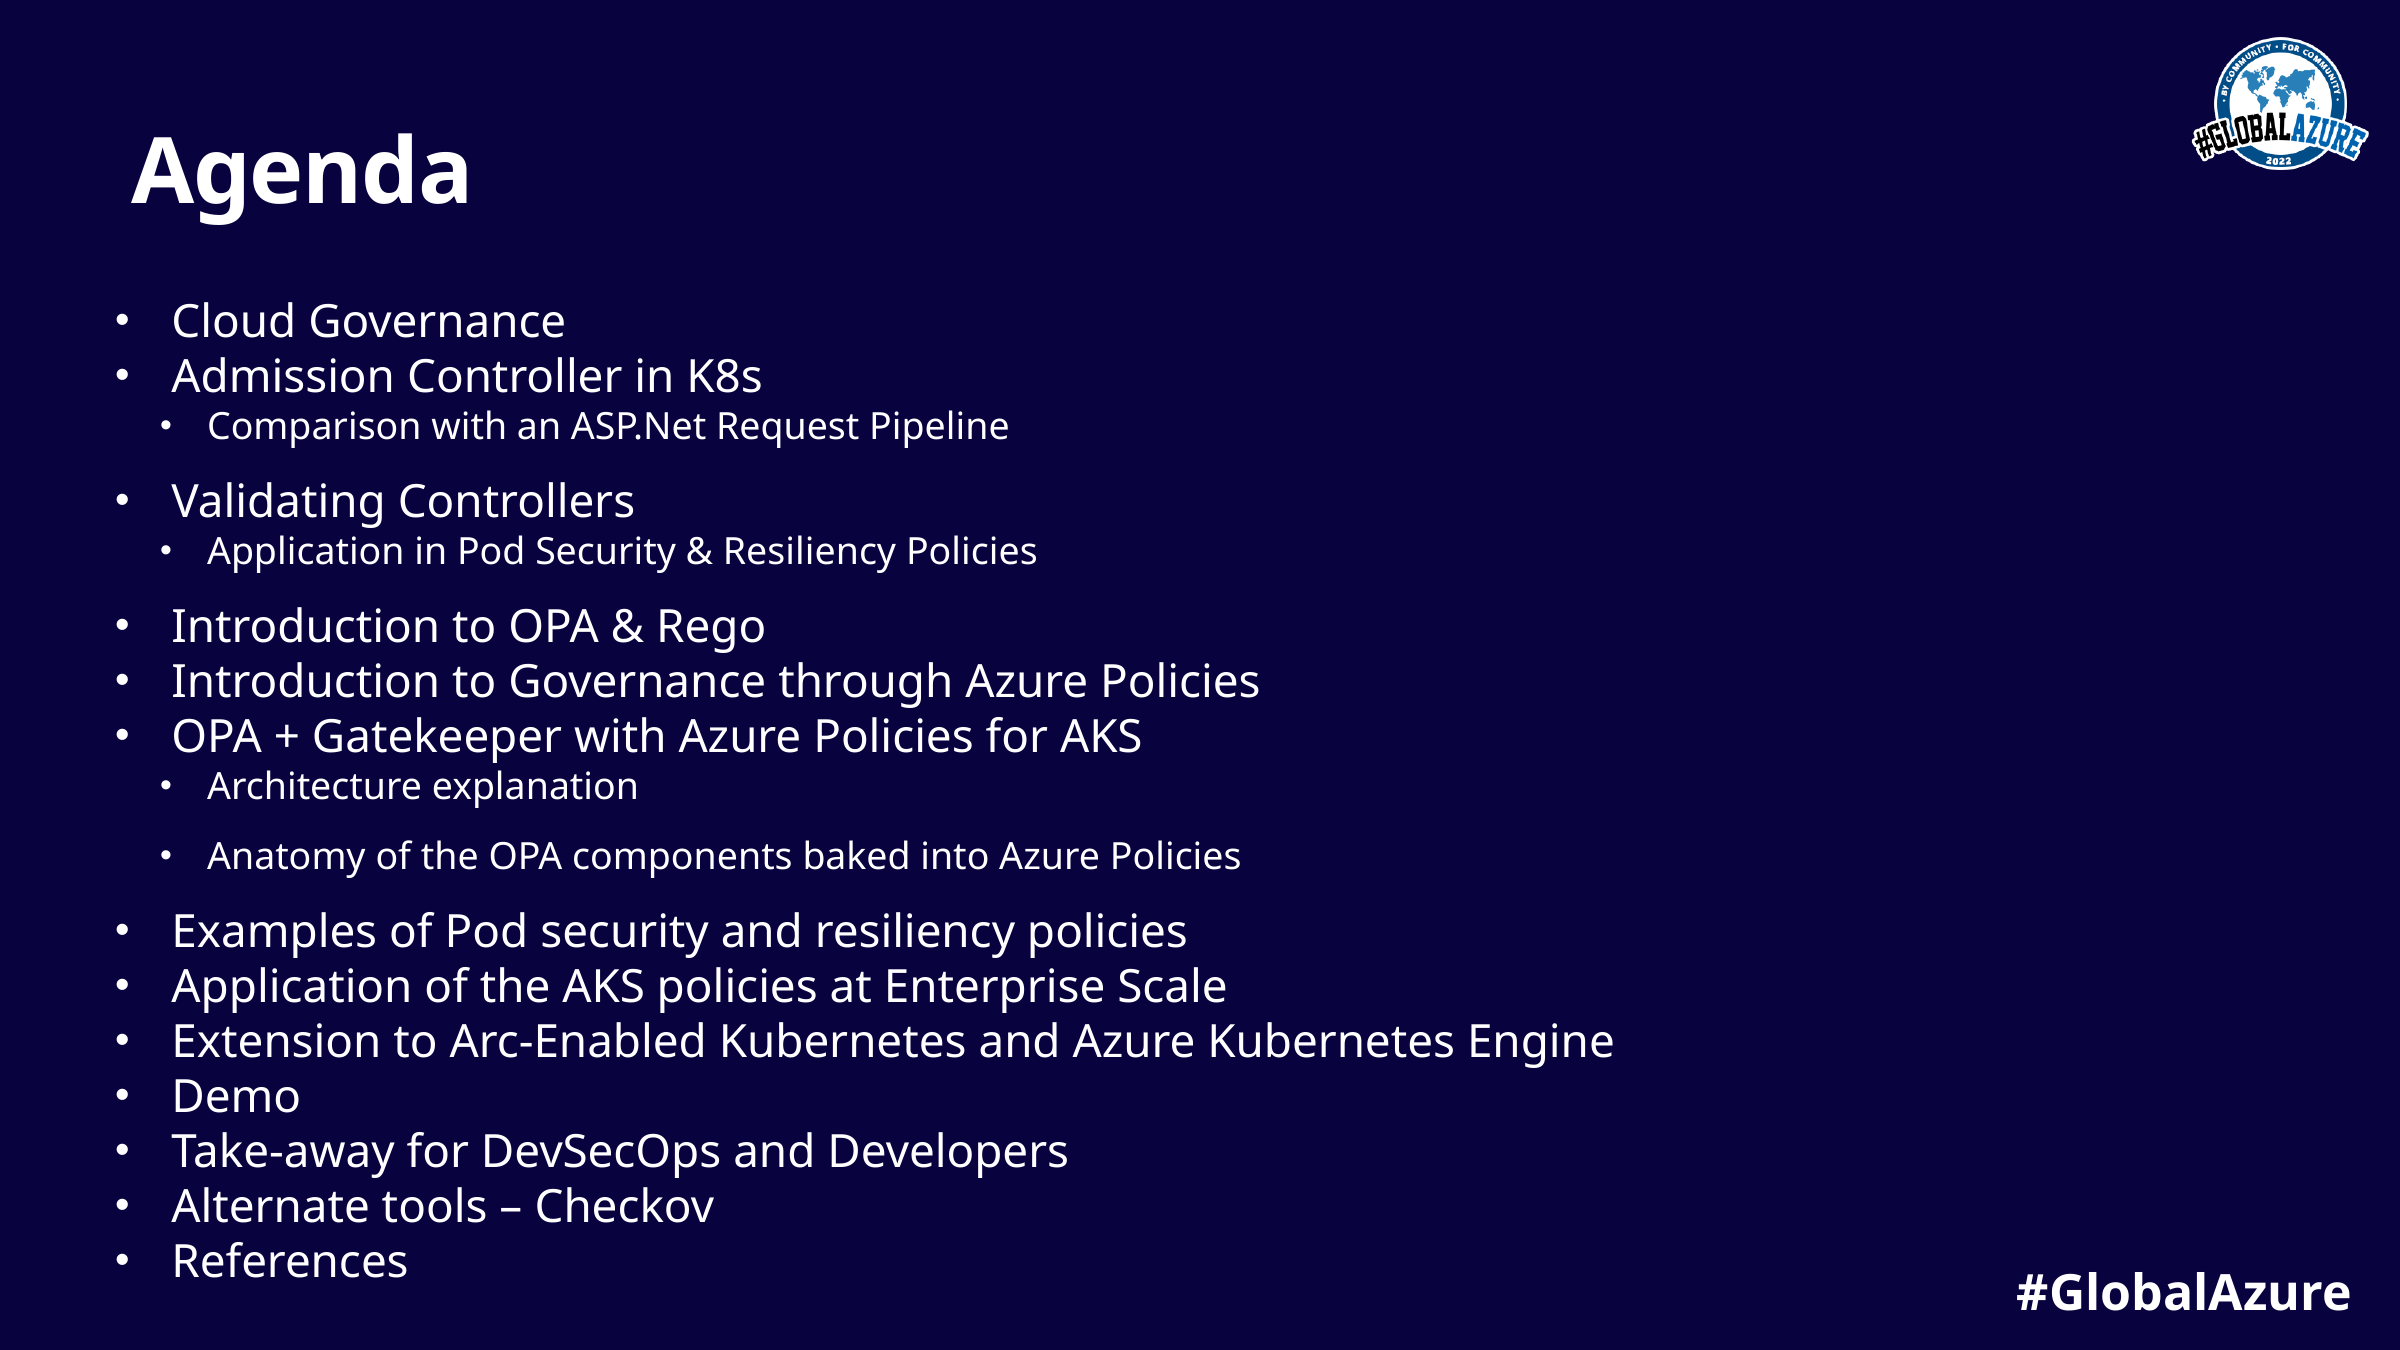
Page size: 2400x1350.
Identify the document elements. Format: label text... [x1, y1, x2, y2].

title Agenda [131, 123, 662, 224]
list Cloud Governance Admission Controller in K8s Comparison with an ASP.Net Request Pipeline Validating Controllers Application in Pod Security & Resiliency Policies Introduction to OPA & Rego Introduction to Governance through Azure Policies OPA + Gatekeeper with Azure Policies for AKS Architecture explanation Anatomy of the OPA components baked into Azure Policies Examples of Pod security and resiliency policies Application of the AKS policies at Enterprise Scale Extension to Arc-Enabled Kubernetes and Azure Kubernetes Engine Demo Take-away for DevSecOps and Developers Alternate tools – Checkov References [115, 292, 1916, 1350]
picture [2189, 34, 2371, 175]
